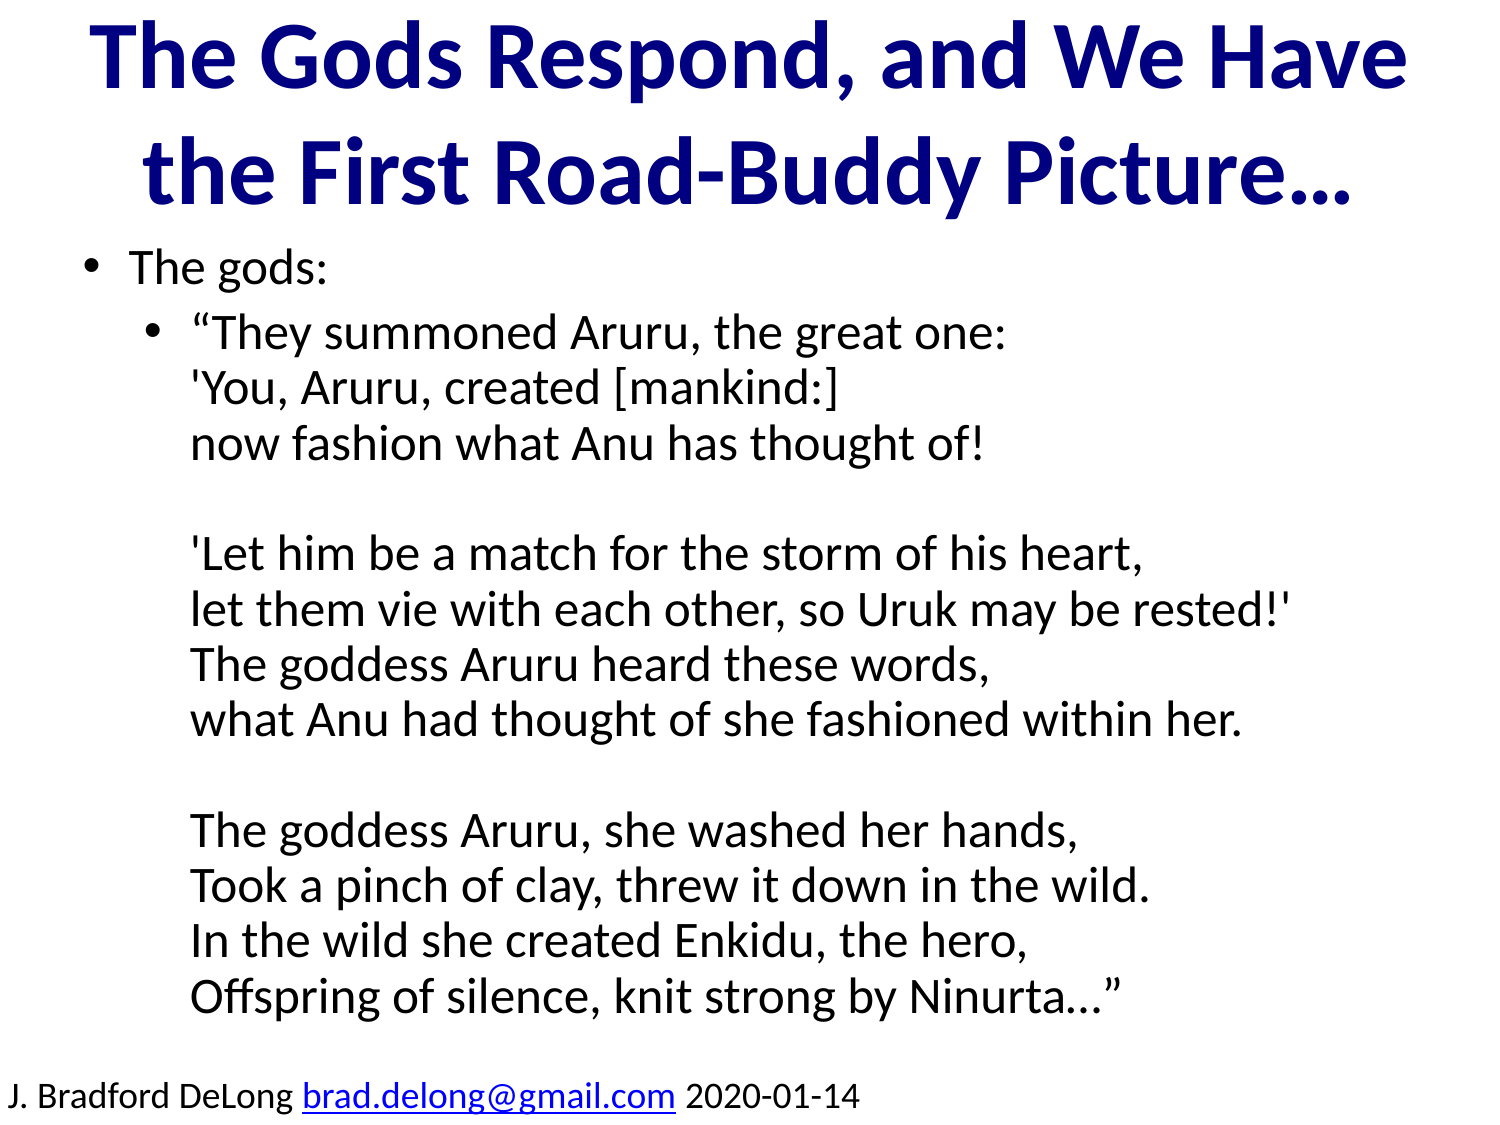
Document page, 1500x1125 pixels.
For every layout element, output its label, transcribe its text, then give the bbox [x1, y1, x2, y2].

list The gods: “They summoned Aruru, the great one: 'You, Aruru, created [mankind:] now fashion what Anu has thought of! 'Let him be a match for the storm of his heart, let them vie with each other, so Uruk may be rested!' The goddess Aruru heard these words, what Anu had thought of she fashioned within her. The goddess Aruru, she washed her hands, Took a pinch of clay, threw it down in the wild. In the wild she created Enkidu, the hero, Offspring of silence, knit strong by Ninurta…” [74, 232, 1426, 1064]
text_box J. Bradford DeLong brad.delong@gmail.com 2020-01-14 [0, 1064, 1452, 1124]
title The Gods Respond, and We Have the First Road-Buddy Picture… [74, 0, 1426, 232]
